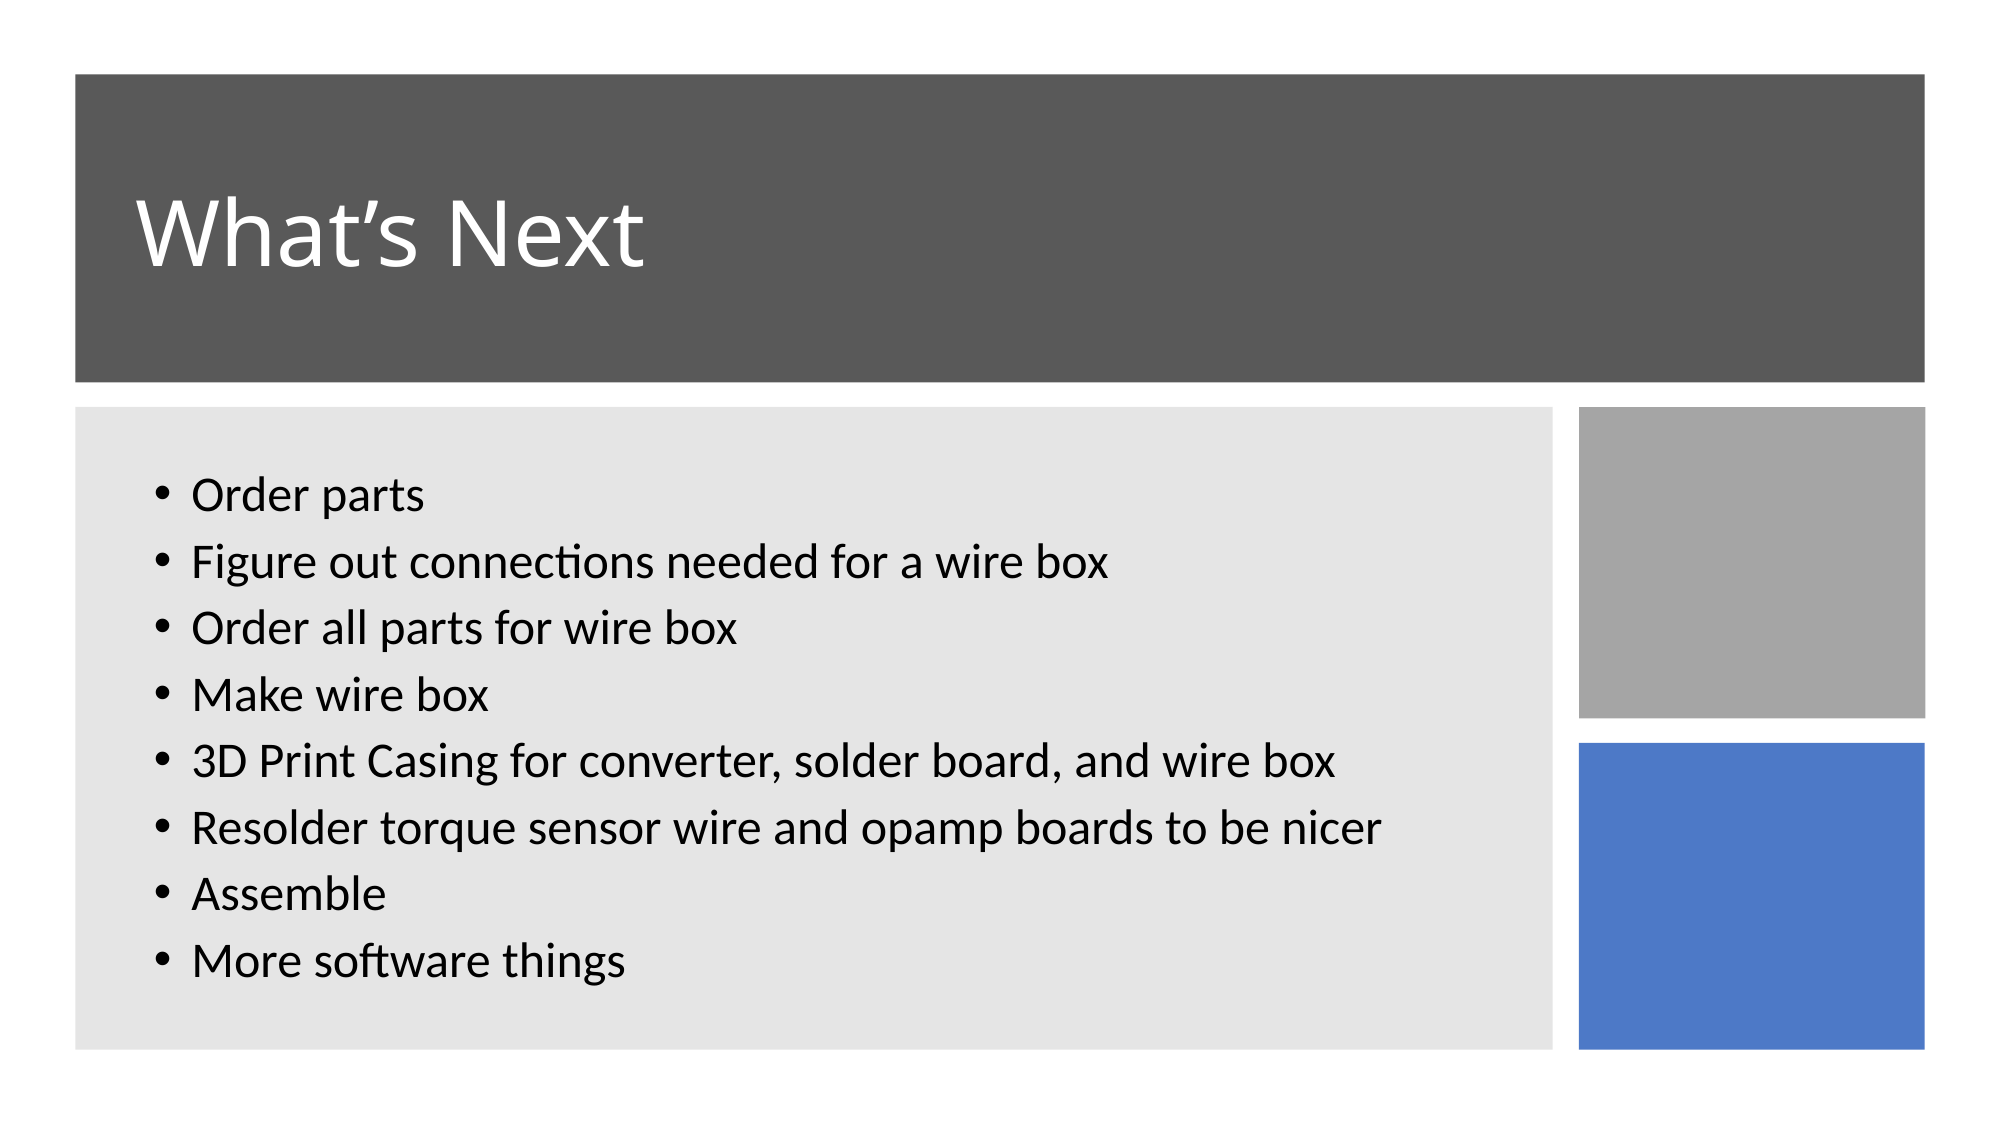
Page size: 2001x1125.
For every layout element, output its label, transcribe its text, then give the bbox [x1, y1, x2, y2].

text_box [1578, 406, 1926, 719]
text_box [74, 406, 1554, 1051]
text_box Order parts Figure out connections needed for a wire box Order all parts for wire box Make wire box 3D Print Casing for converter, solder board, and wire box Resolder torque sensor wire and opamp boards to be nicer Assemble More software things [129, 457, 1503, 999]
text_box [1578, 742, 1926, 1051]
text_box [74, 73, 1926, 383]
text_box What’s Next [119, 119, 1870, 354]
